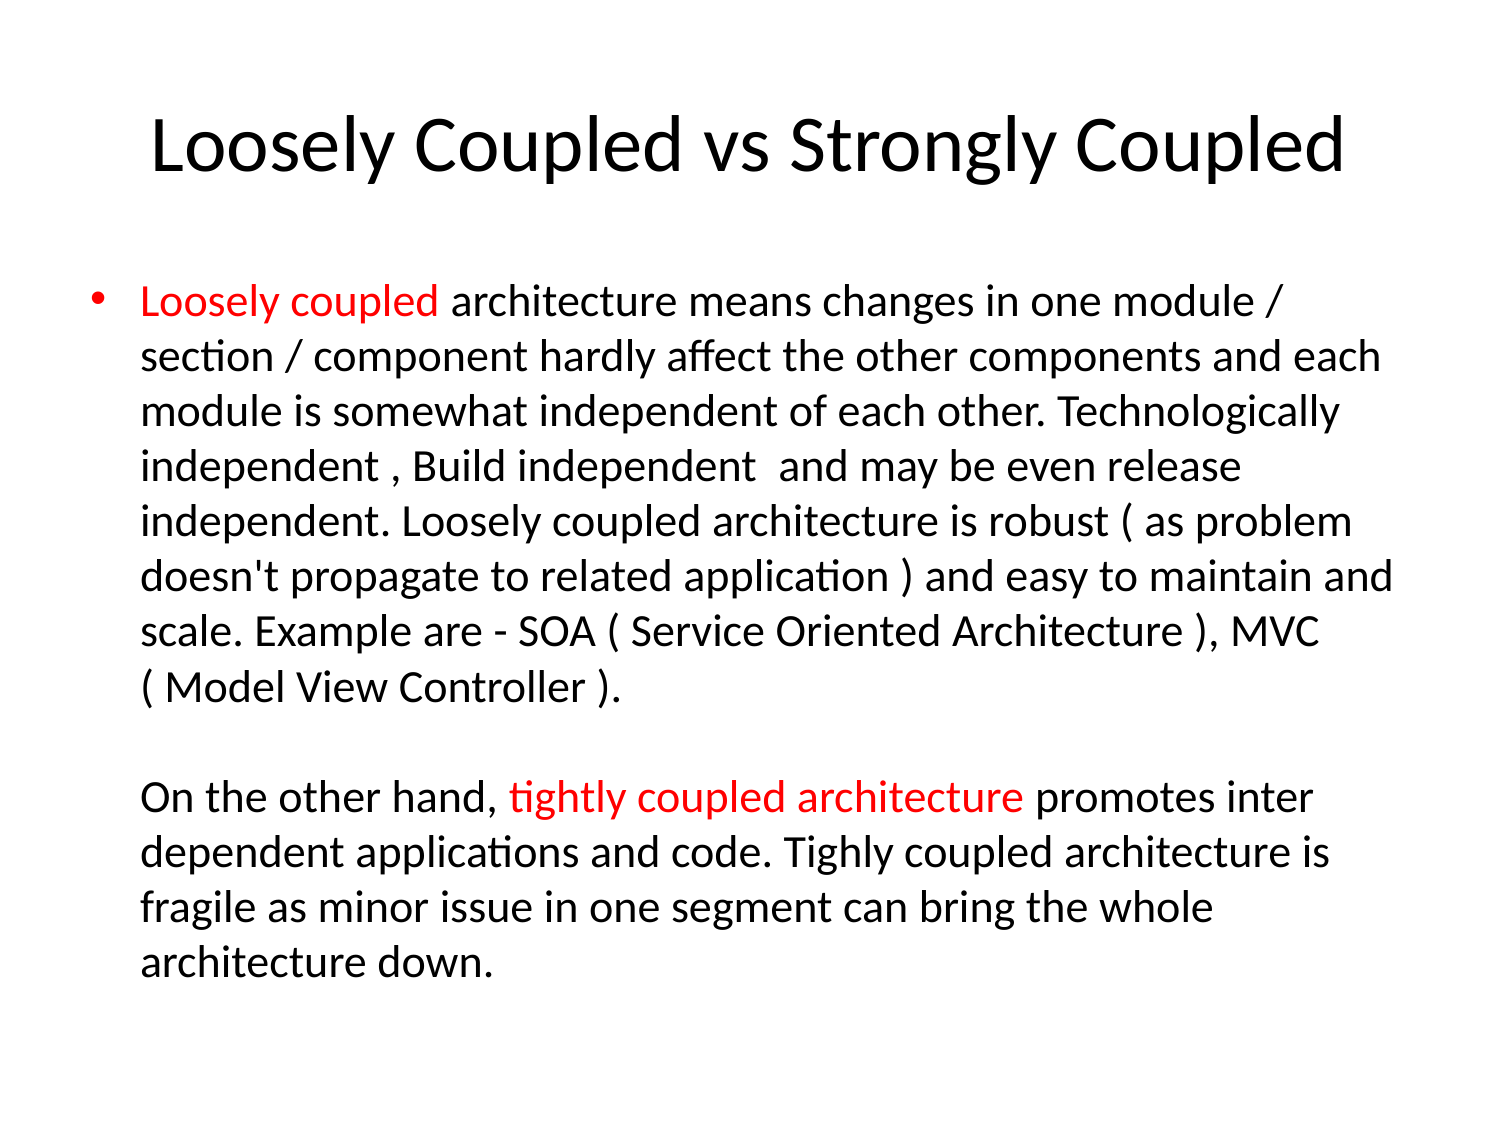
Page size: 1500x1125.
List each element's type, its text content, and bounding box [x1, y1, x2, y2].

title Loosely Coupled vs Strongly Coupled [75, 45, 1425, 233]
list Loosely coupled architecture means changes in one module / section / component hardly affect the other components and each module is somewhat independent of each other. Technologically independent , Build independent and may be even release independent. Loosely coupled architecture is robust ( as problem doesn't propagate to related application ) and easy to maintain and scale. Example are - SOA ( Service Oriented Architecture ), MVC ( Model View Controller ). On the other hand, tightly coupled architecture promotes inter dependent applications and code. Tighly coupled architecture is fragile as minor issue in one segment can bring the whole architecture down. [75, 262, 1425, 1005]
